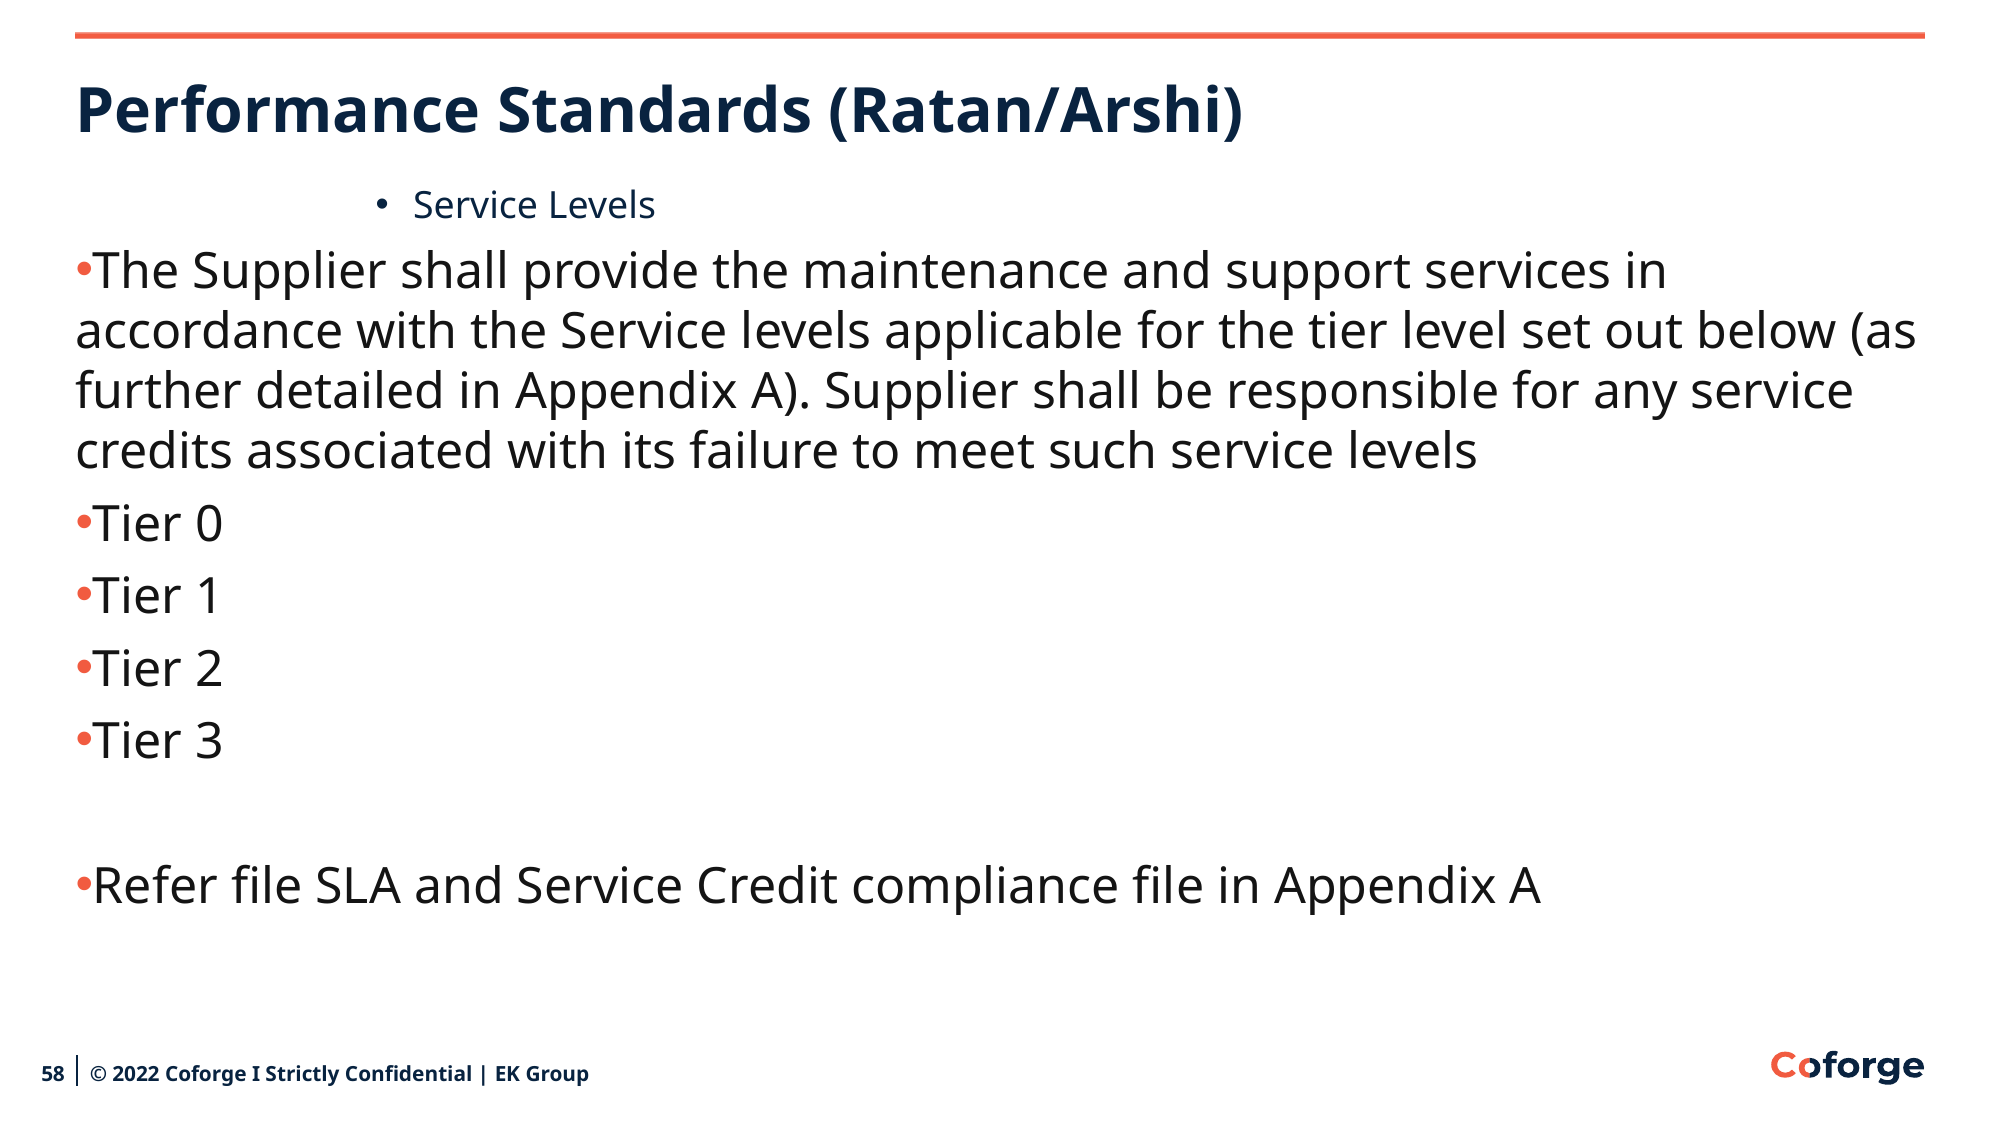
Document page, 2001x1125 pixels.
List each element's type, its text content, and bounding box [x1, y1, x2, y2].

slide_number 58 [0, 1049, 77, 1100]
footer © 2022 Coforge I Strictly Confidential | EK Group [89, 1049, 765, 1100]
title Performance Standards (Ratan/Arshi) [75, 65, 1924, 150]
picture [75, 32, 1925, 39]
list Service Levels The Supplier shall provide the maintenance and support services in accordance with the Service levels applicable for the tier level set out below (as further detailed in Appendix A). Supplier shall be responsible for any service credits associated with its failure to meet such service levels Tier 0 Tier 1 Tier 2 Tier 3 Refer file SLA and Service Credit compliance file in Appendix A [75, 181, 1924, 969]
